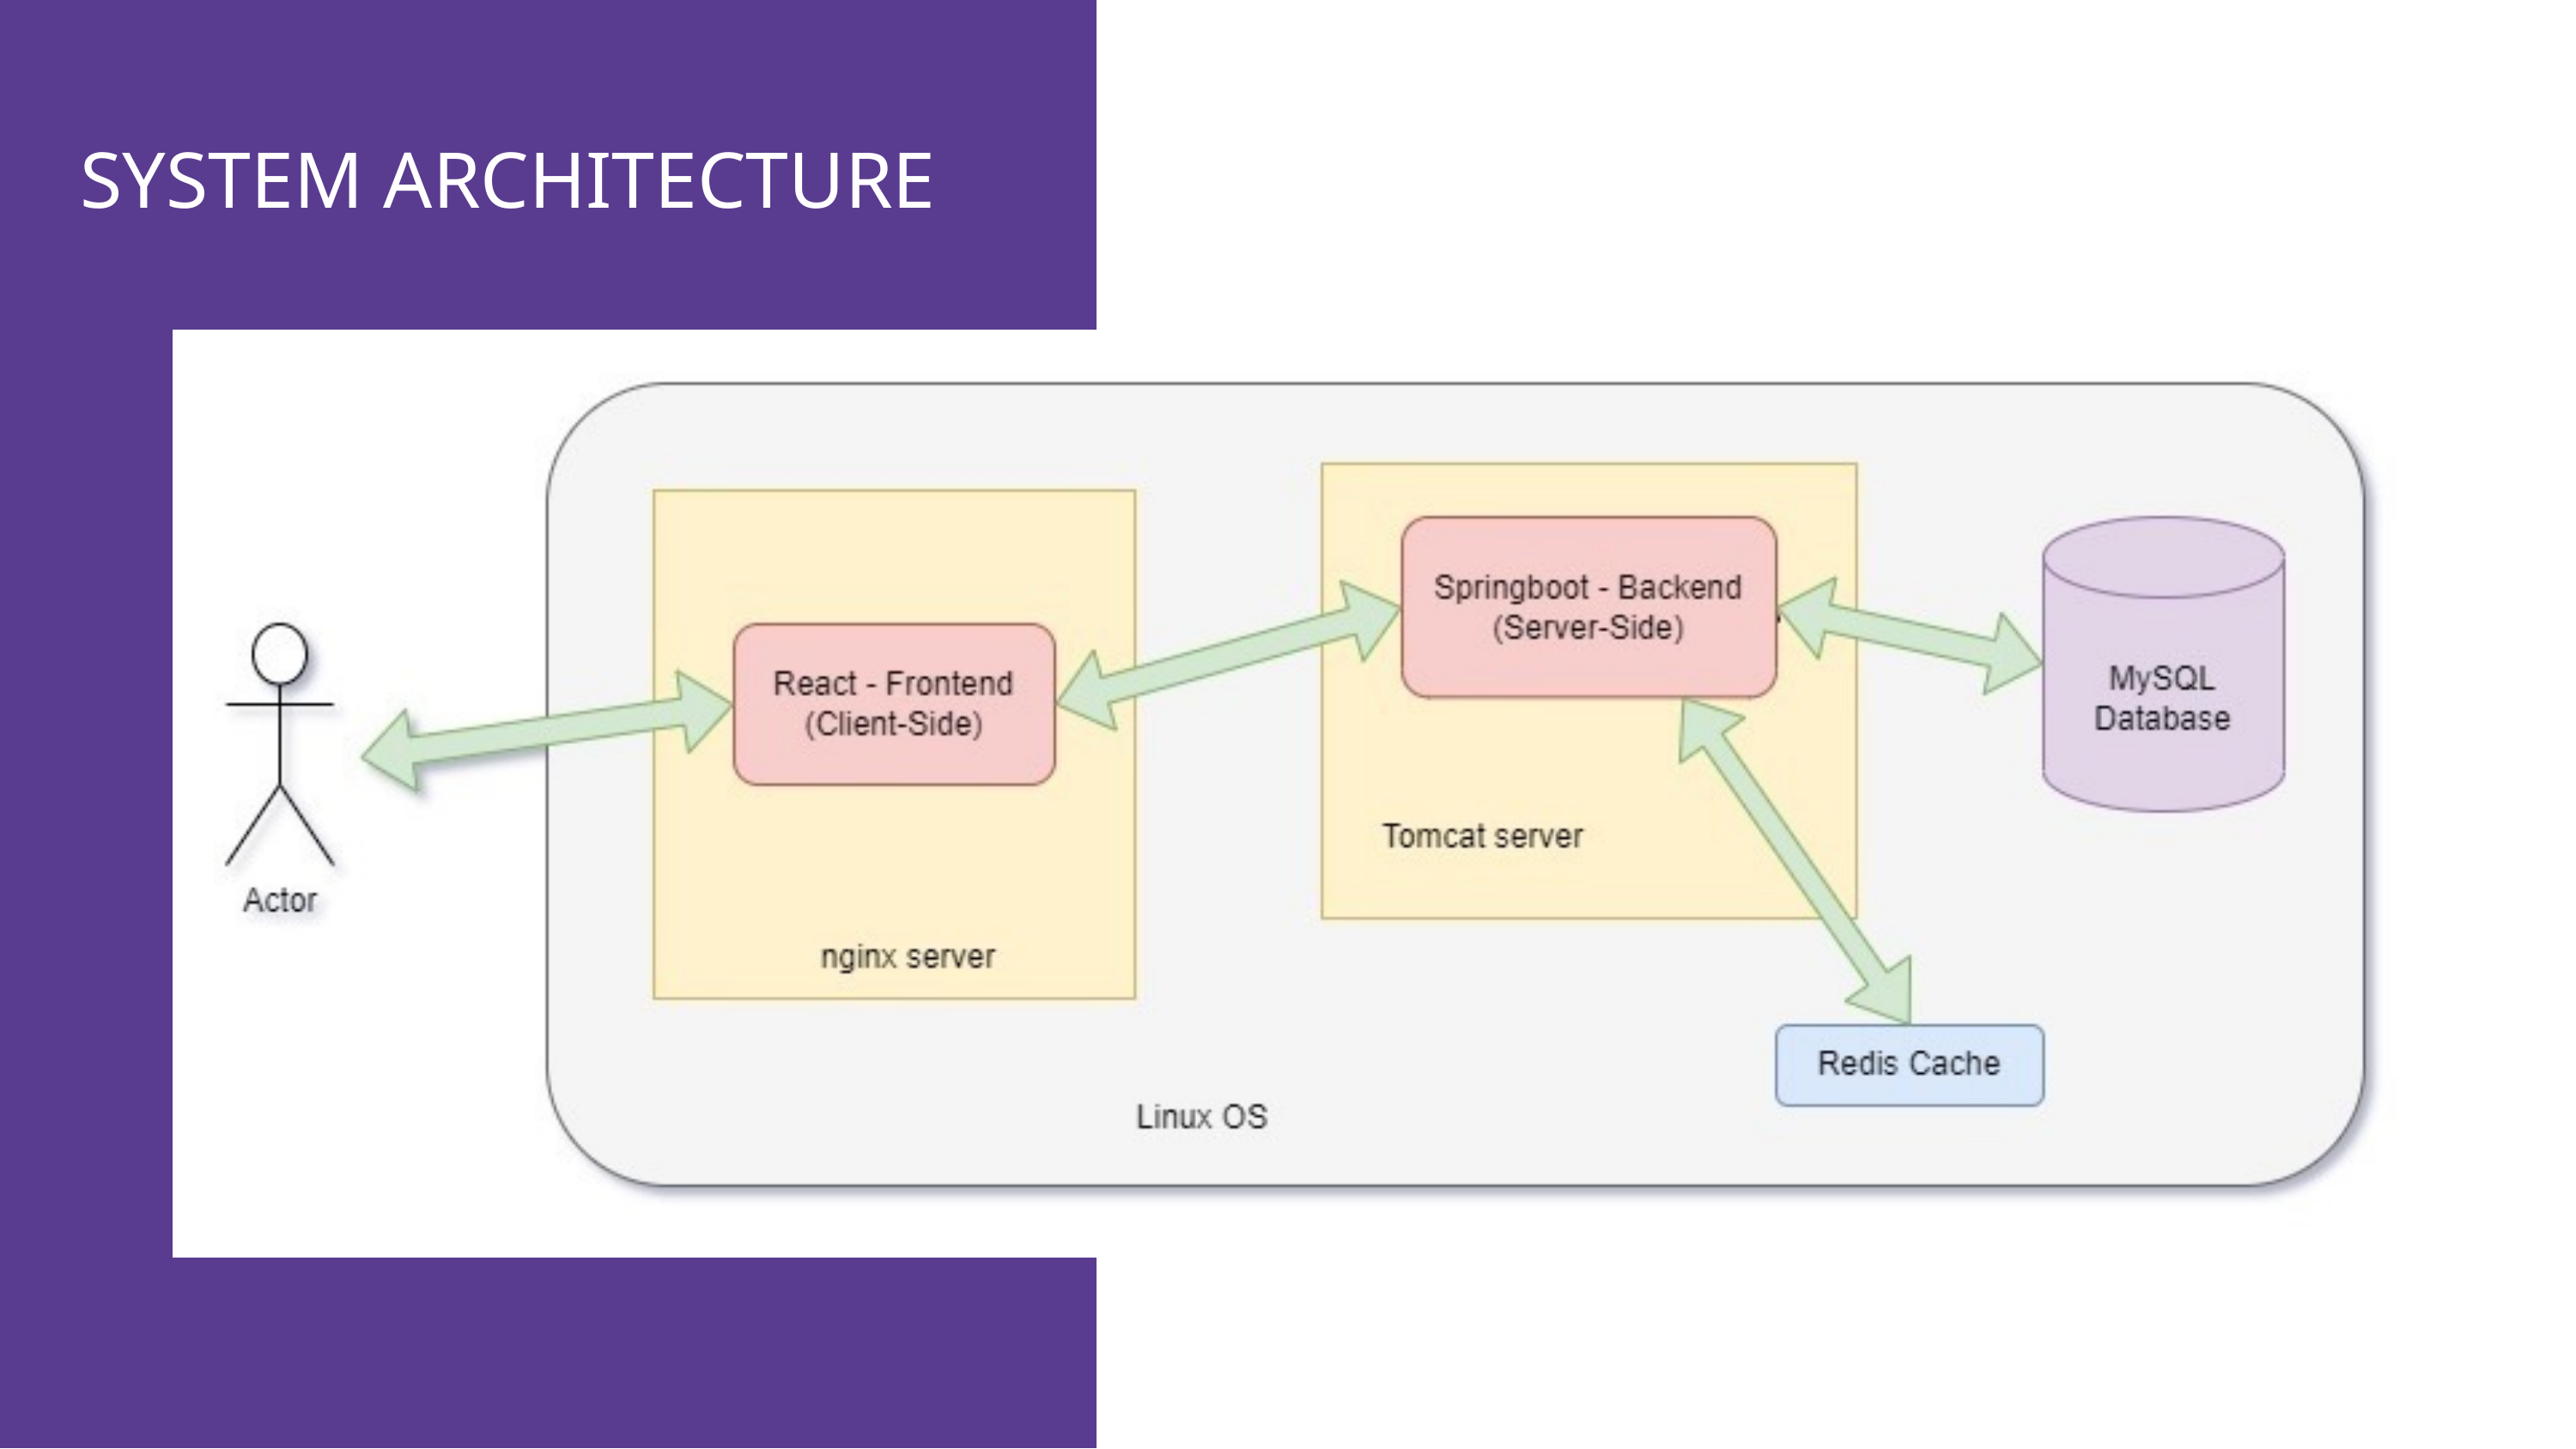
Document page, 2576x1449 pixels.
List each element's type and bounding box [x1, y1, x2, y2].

text_box [0, 0, 1097, 1449]
picture [172, 330, 2437, 1258]
